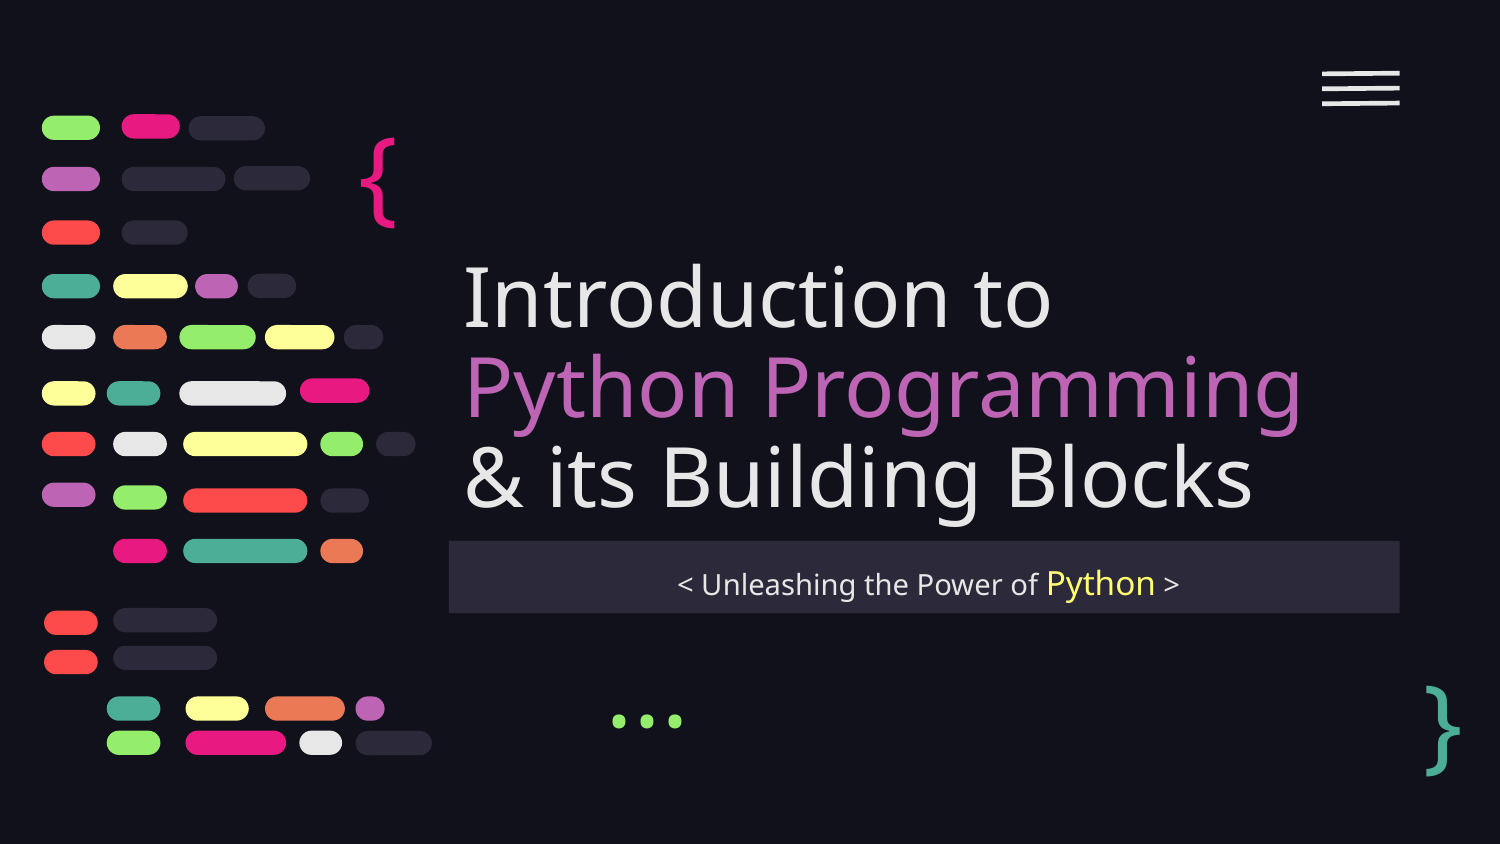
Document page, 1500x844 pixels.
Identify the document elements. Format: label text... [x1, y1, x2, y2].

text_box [41, 113, 433, 756]
text_box } [1408, 656, 1494, 781]
text_box ... [467, 673, 705, 764]
title Introduction to Python Programming & its Building Blocks [448, 206, 1400, 540]
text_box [1321, 72, 1400, 104]
subtitle < Unleashing the Power of Python > [448, 540, 1400, 614]
text_box { [343, 93, 460, 237]
